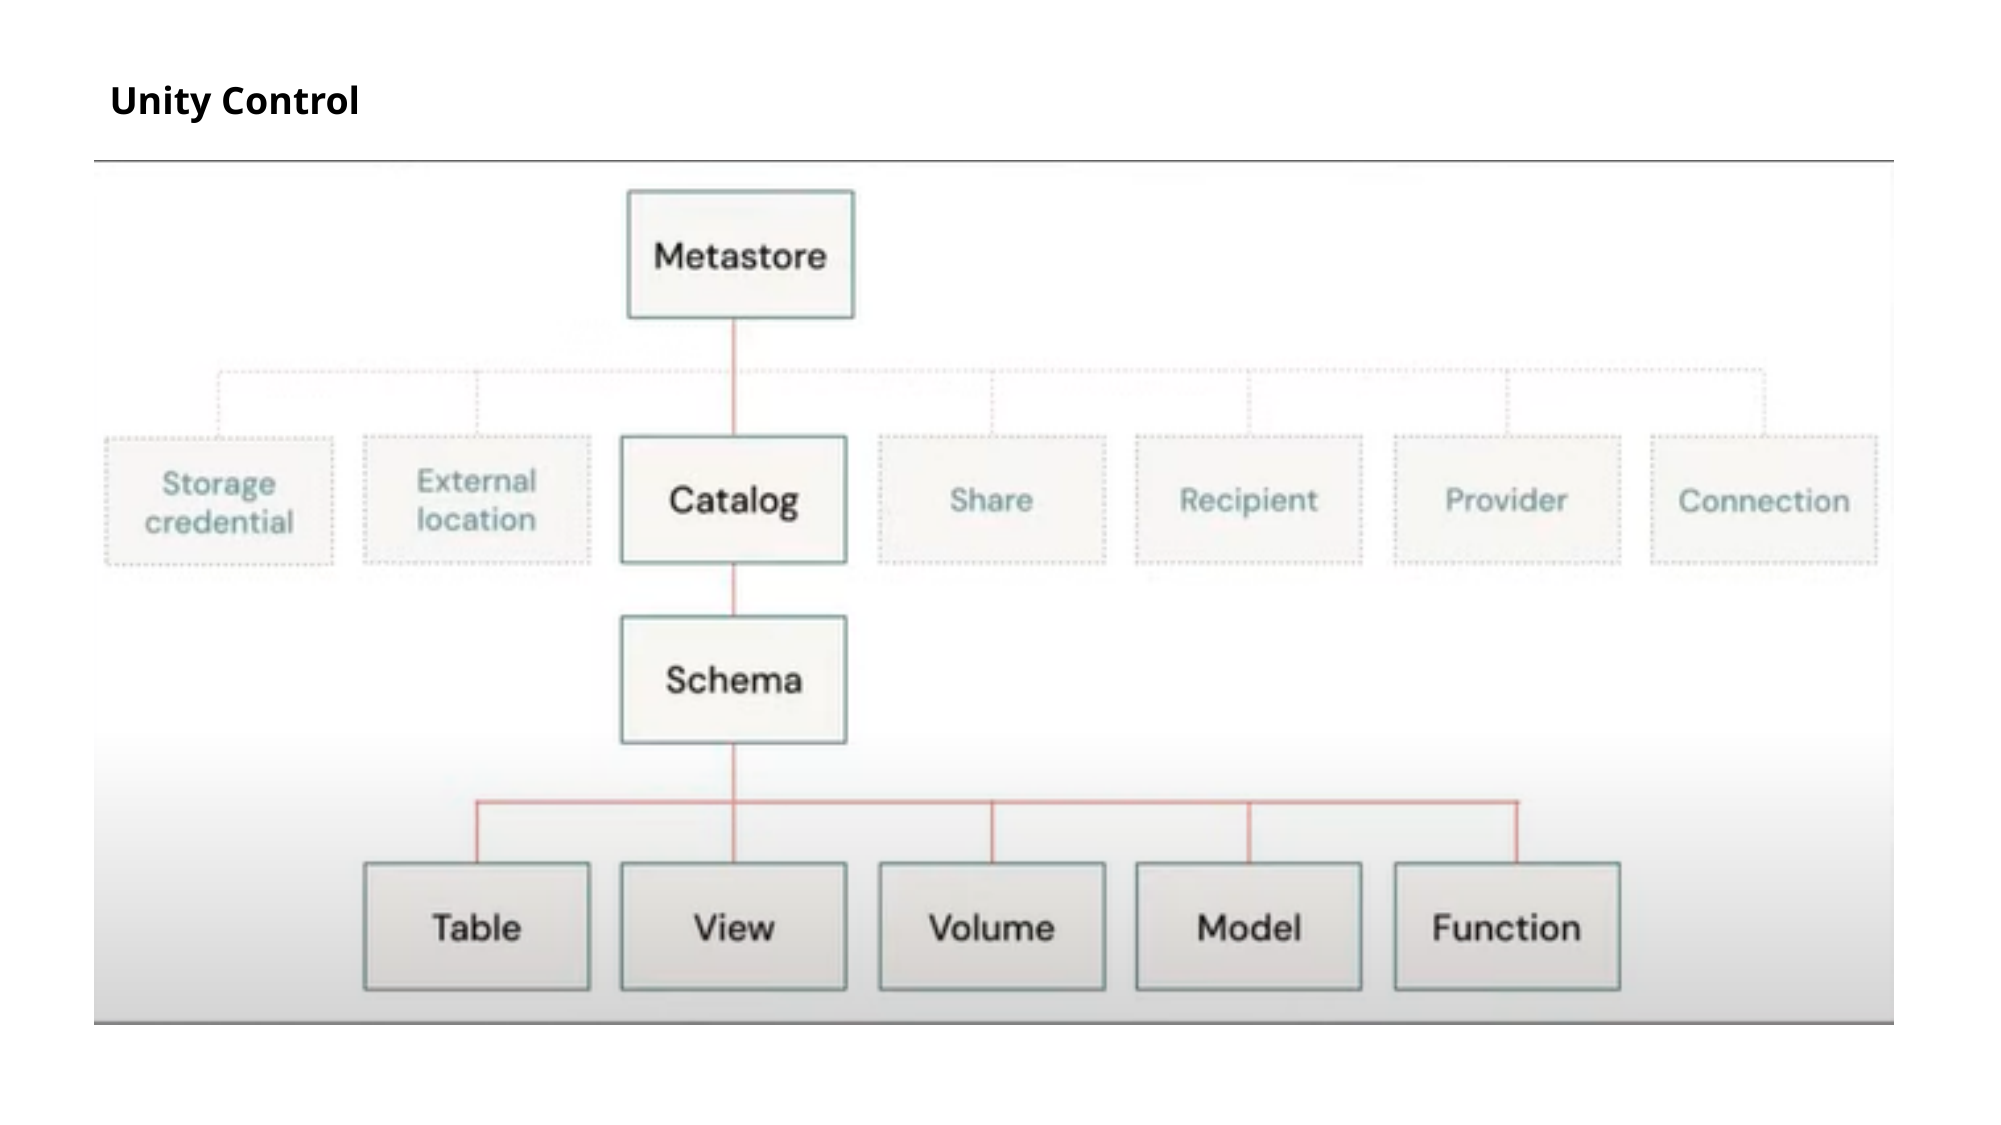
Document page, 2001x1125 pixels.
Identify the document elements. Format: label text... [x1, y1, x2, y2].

text_box Unity Control [94, 69, 1095, 130]
picture [94, 160, 1894, 1025]
